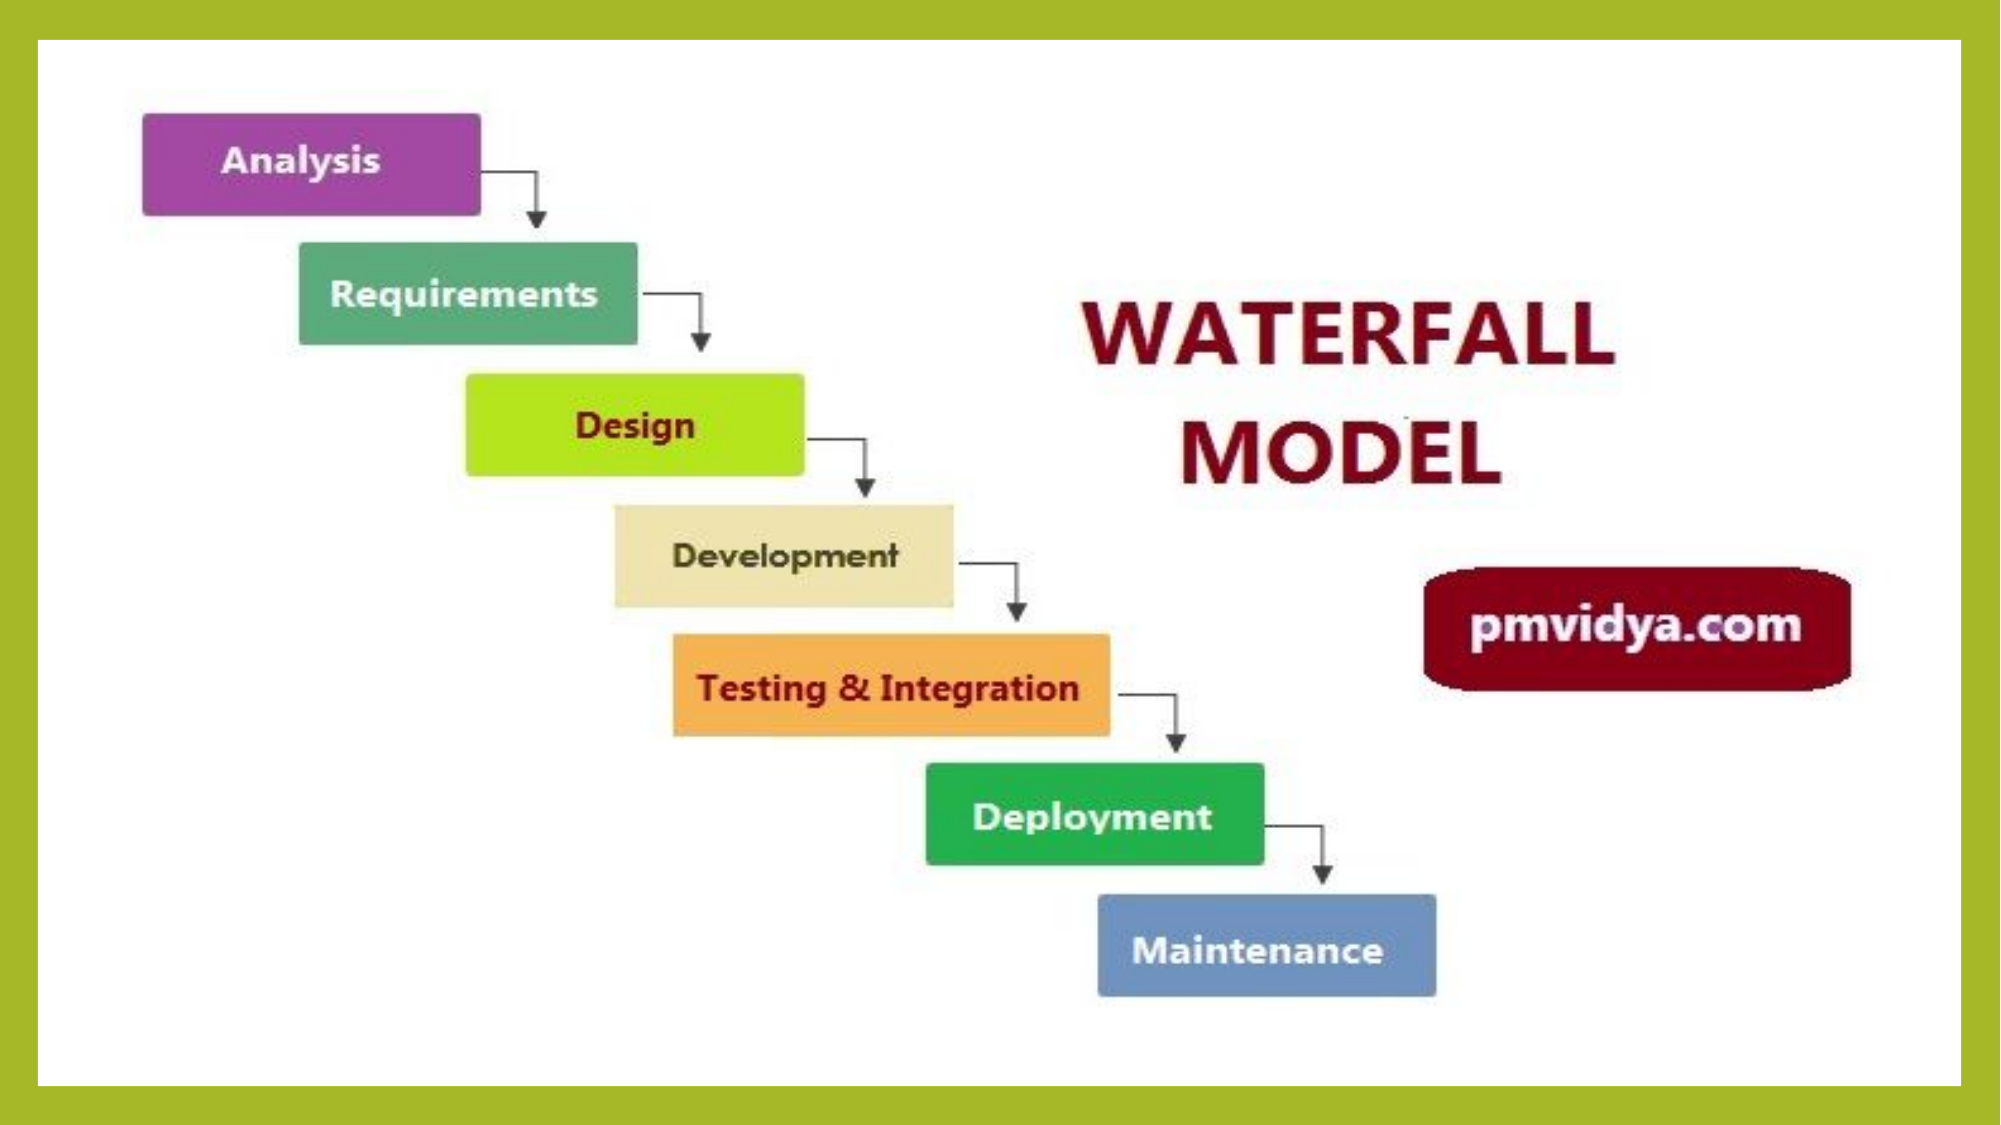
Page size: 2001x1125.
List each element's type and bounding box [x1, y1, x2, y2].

list [85, 52, 1915, 1062]
